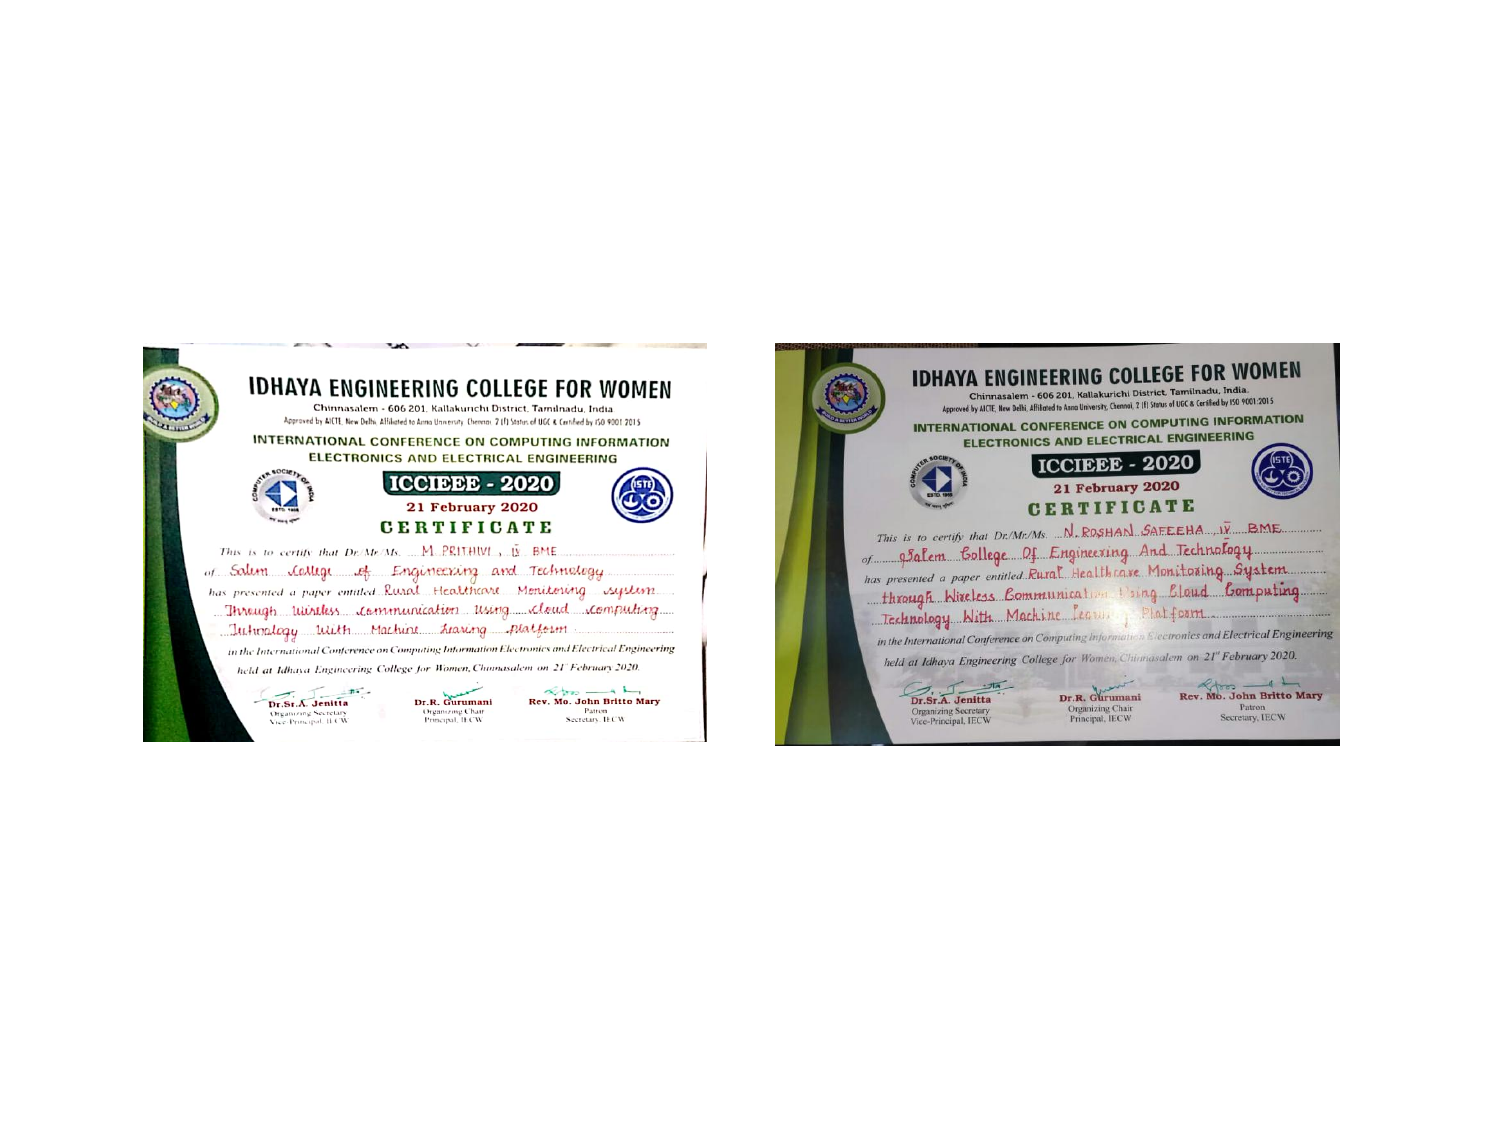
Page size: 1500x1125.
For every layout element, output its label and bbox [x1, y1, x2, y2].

list [775, 343, 1340, 747]
list [142, 343, 707, 742]
